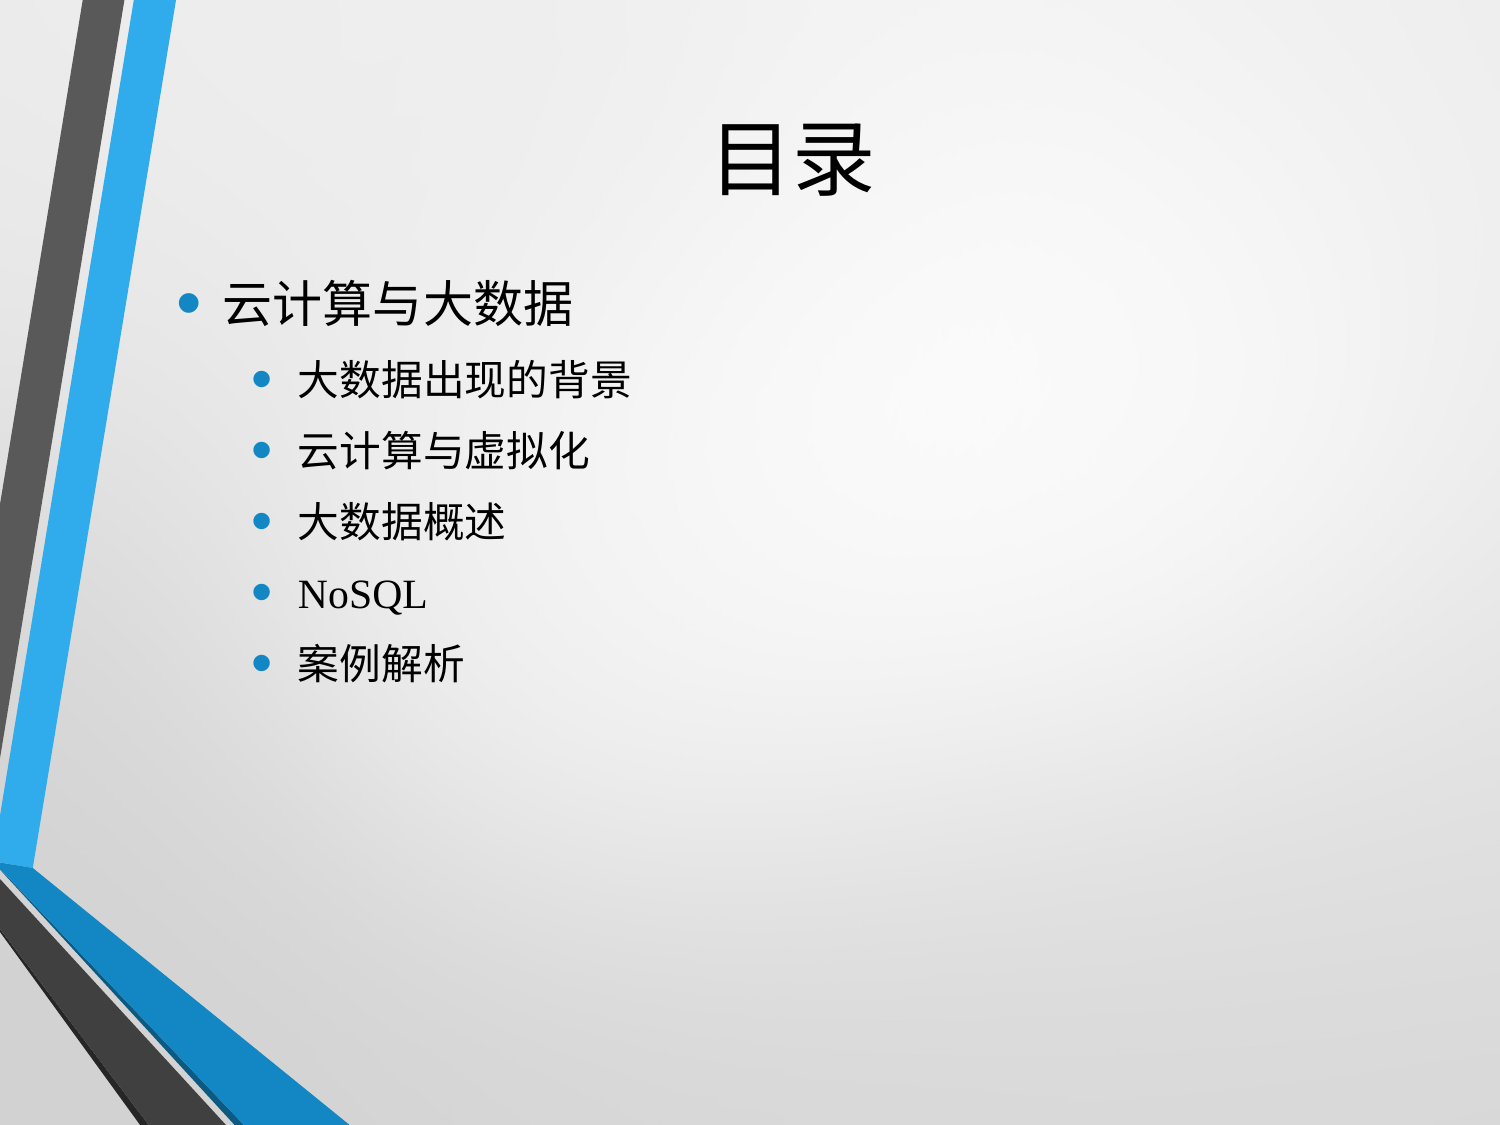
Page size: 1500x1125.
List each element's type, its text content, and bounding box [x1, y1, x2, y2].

list 云计算与大数据 大数据出现的背景 云计算与虚拟化 大数据概述 NoSQL 案例解析 [161, 265, 1425, 985]
title 目录 [161, 75, 1425, 238]
